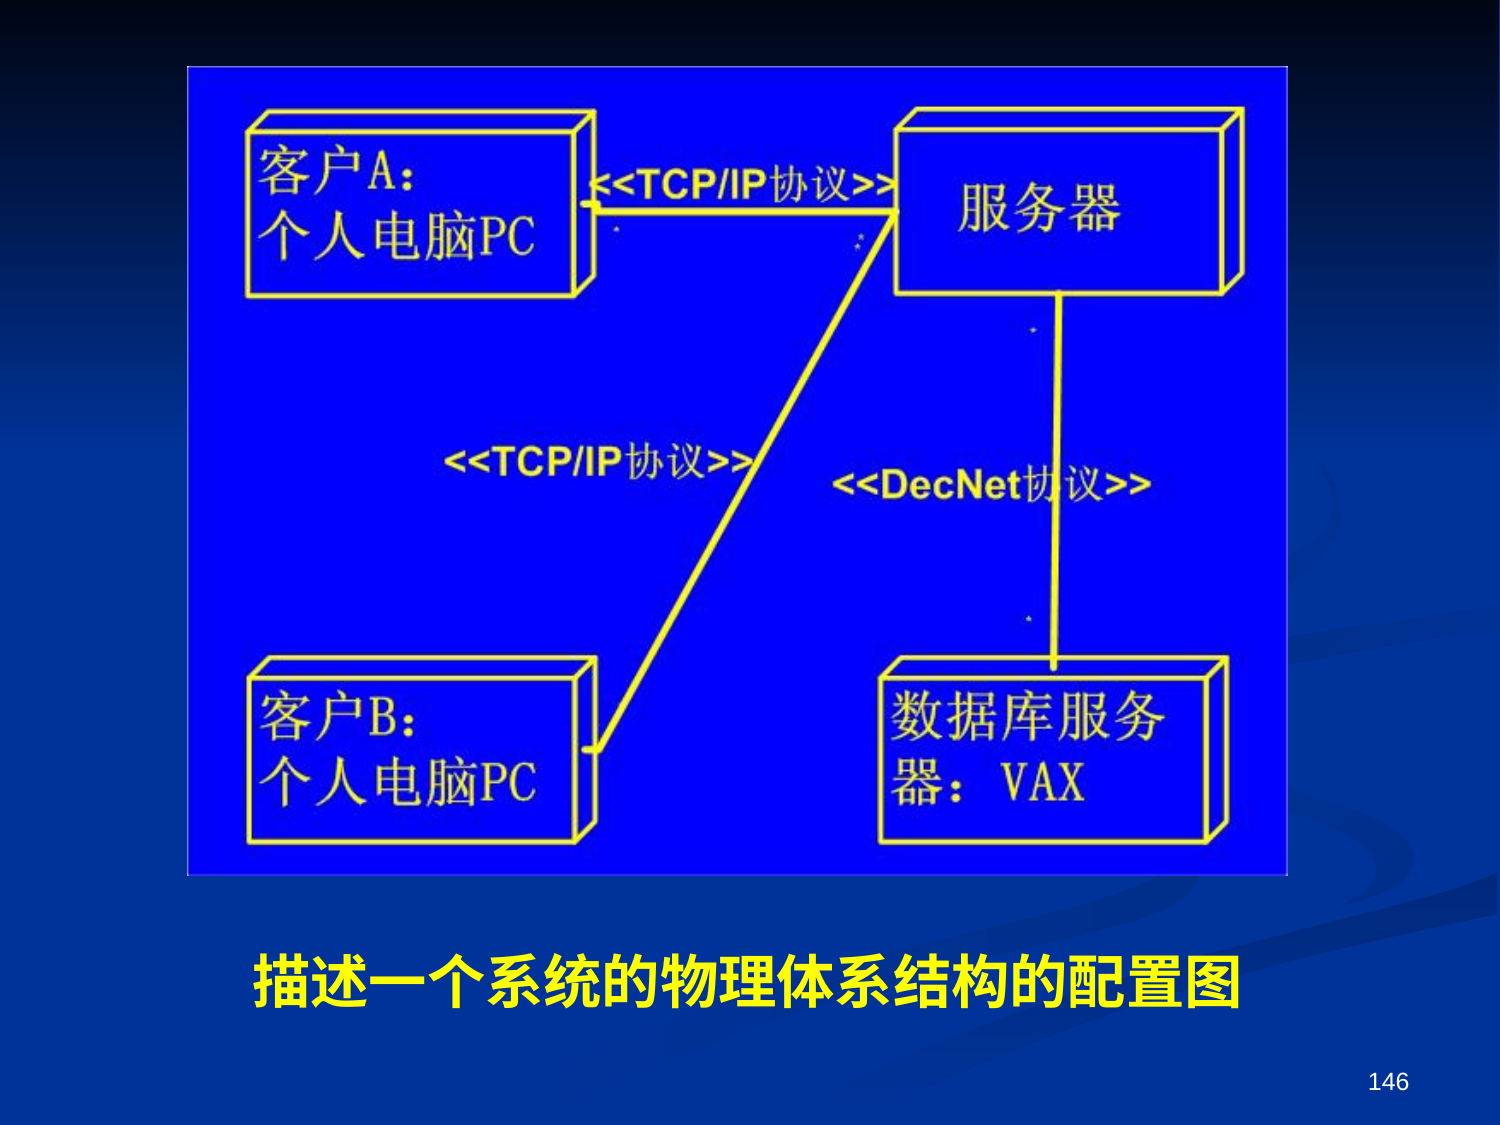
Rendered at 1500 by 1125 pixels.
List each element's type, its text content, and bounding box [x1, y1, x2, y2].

text_box 描述一个系统的物理体系结构的配置图 [237, 937, 1275, 1023]
slide_number 146 [1074, 1024, 1426, 1104]
picture [187, 66, 1288, 877]
